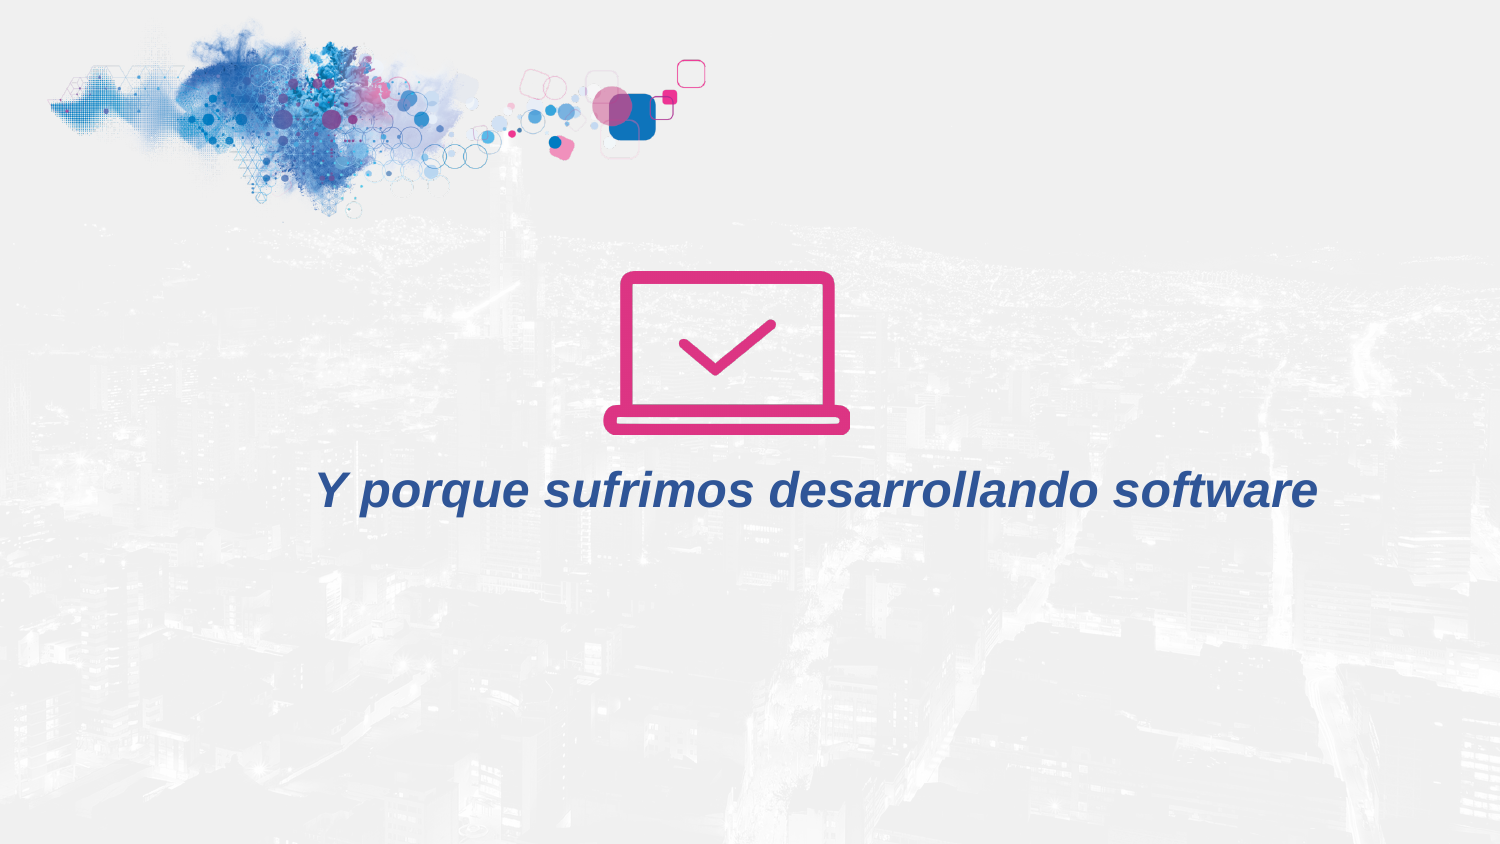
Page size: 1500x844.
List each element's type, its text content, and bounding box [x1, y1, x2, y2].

picture [603, 271, 850, 435]
picture [0, 0, 817, 256]
text_box Y porque sufrimos desarrollando software [299, 450, 1335, 526]
